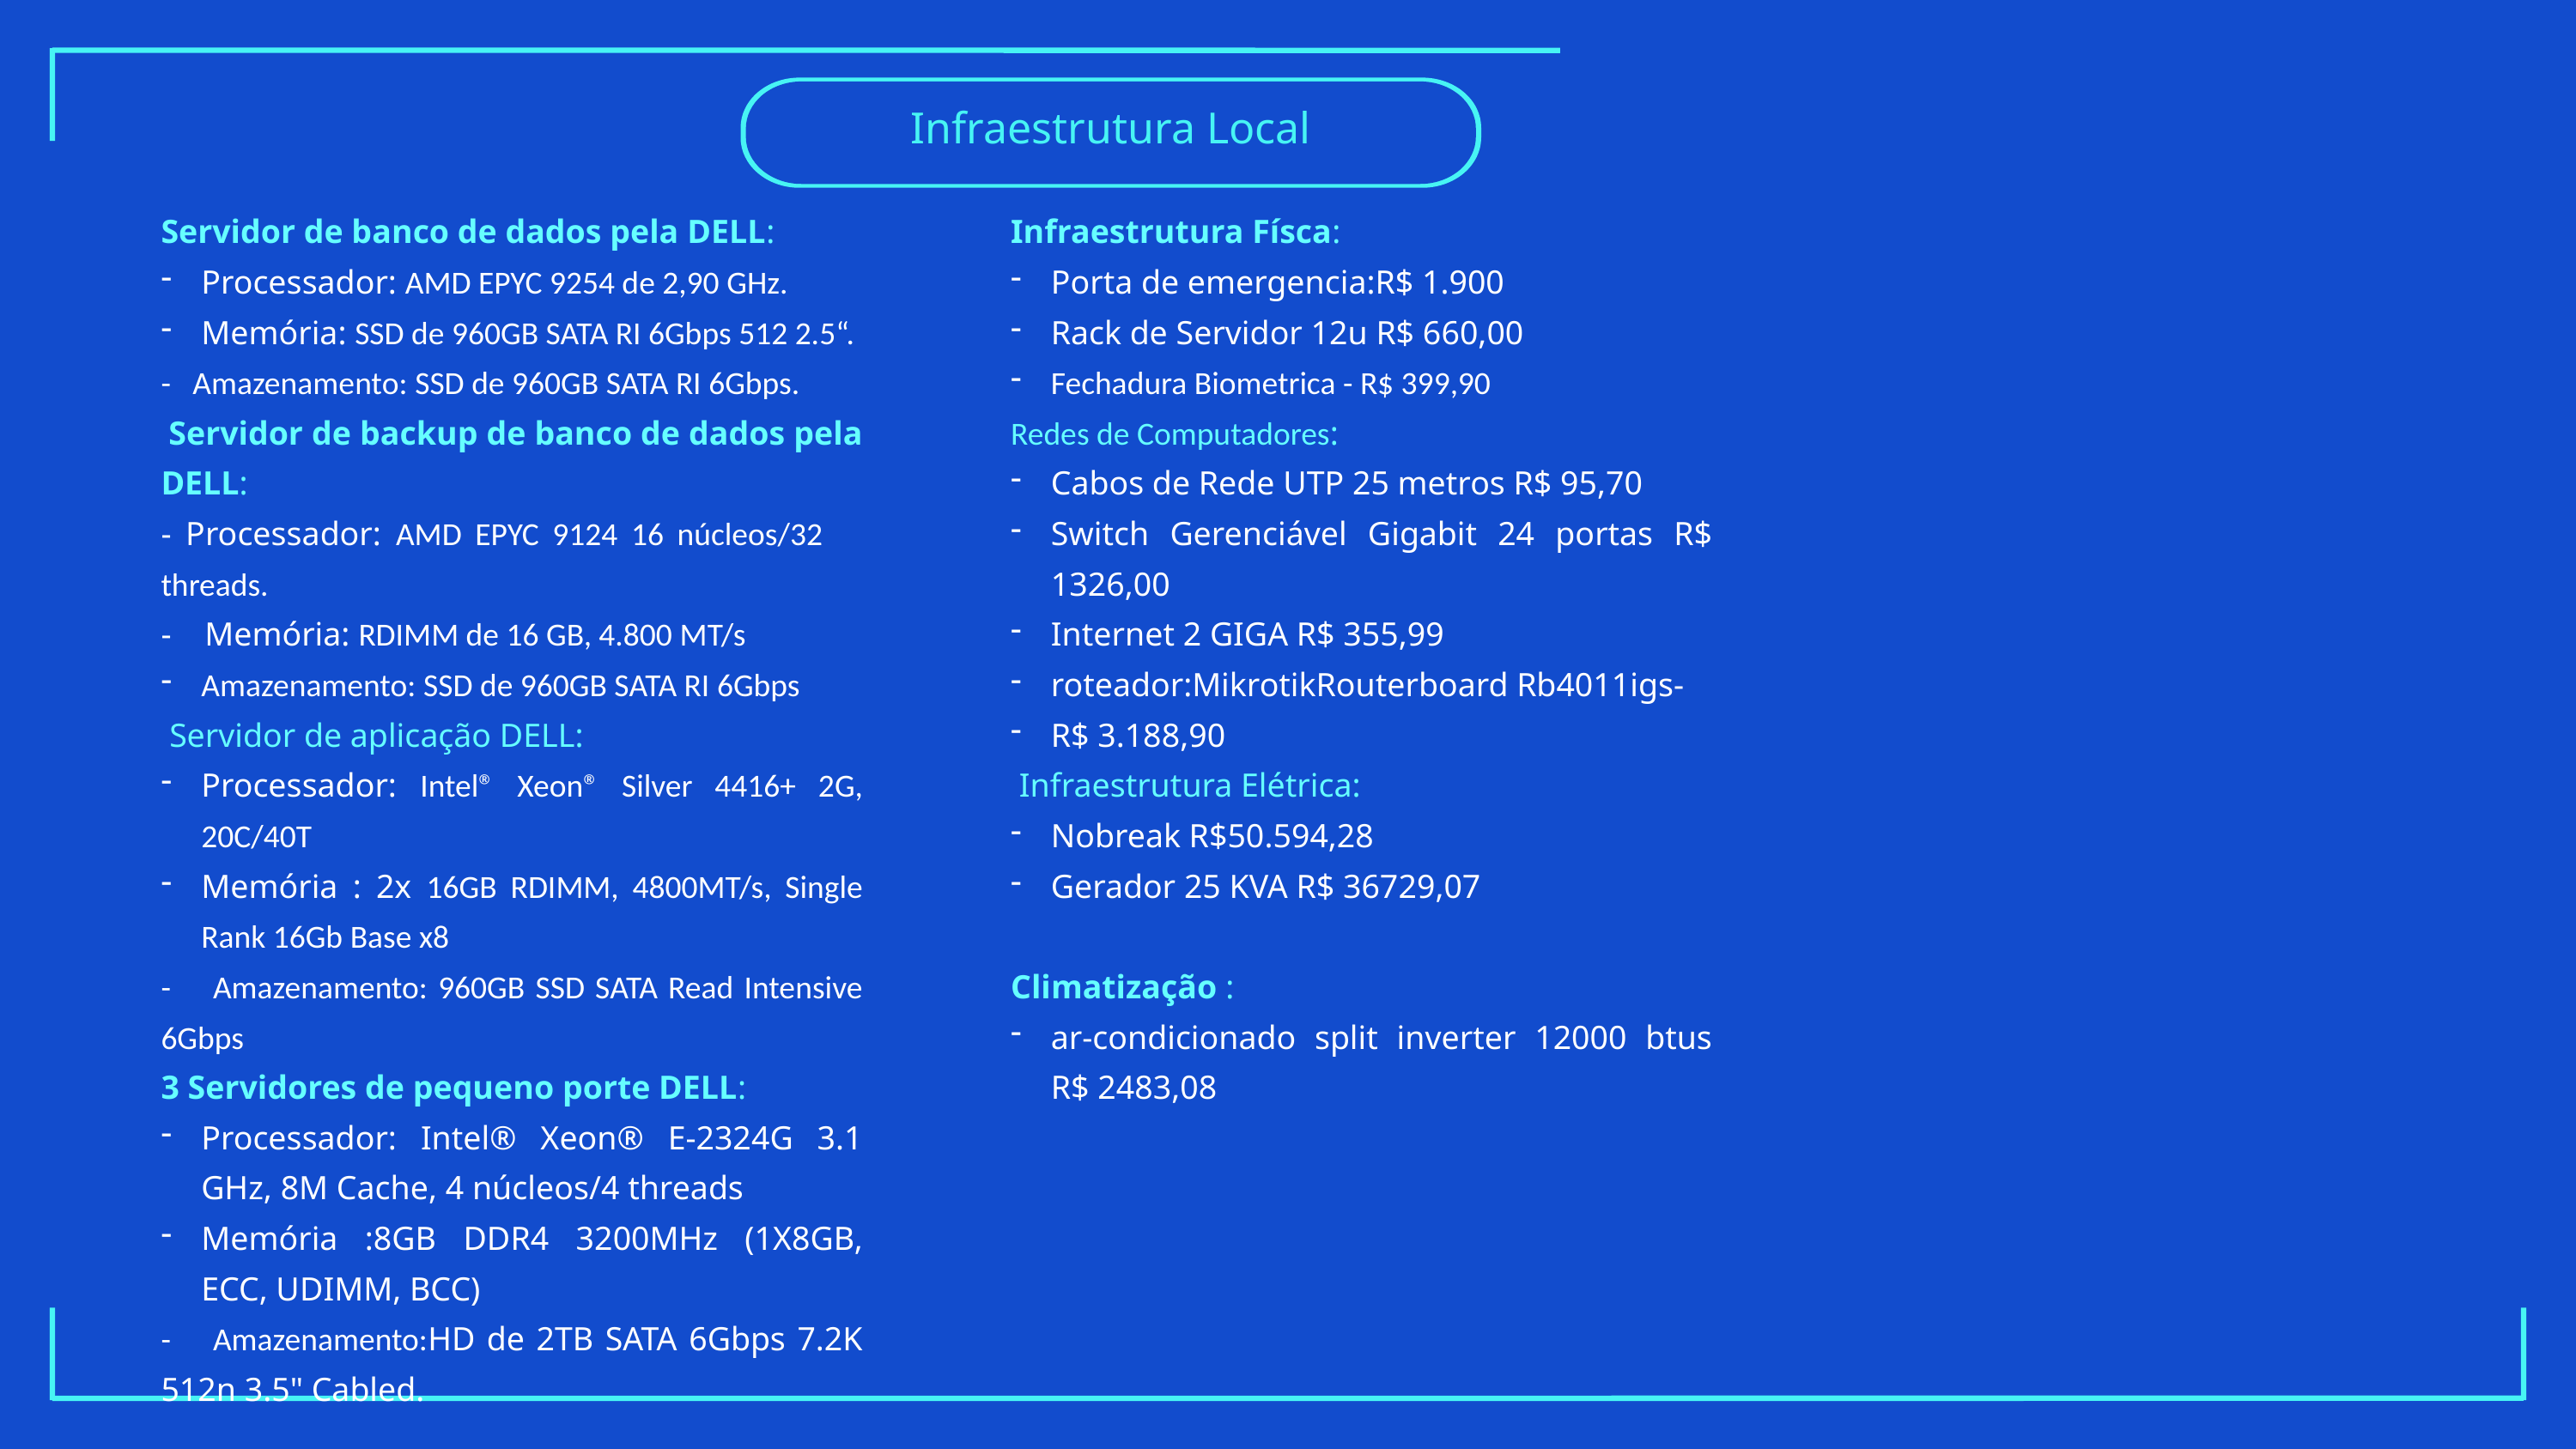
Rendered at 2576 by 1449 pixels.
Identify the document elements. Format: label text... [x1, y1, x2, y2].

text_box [740, 77, 1482, 188]
text_box Servidor de banco de dados pela DELL: Processador: AMD EPYC 9254 de 2,90 GHz. Memória: SSD de 960GB SATA RI 6Gbps 512 2.5“. - Amazenamento: SSD de 960GB SATA RI 6Gbps. Servidor de backup de banco de dados pela DELL: - Processador: AMD EPYC 9124 16 núcleos/32 threads. - Memória: RDIMM de 16 GB, 4.800 MT/s Amazenamento: SSD de 960GB SATA RI 6Gbps Servidor de aplicação DELL: Processador: Intel® Xeon® Silver 4416+ 2G, 20C/40T Memória : 2x 16GB RDIMM, 4800MT/s, Single Rank 16Gb Base x8 - Amazenamento: 960GB SSD SATA Read Intensive 6Gbps 3 Servidores de pequeno porte DELL: Processador: Intel® Xeon® E-2324G 3.1 GHz, 8M Cache, 4 núcleos/4 threads Memória :8GB DDR4 3200MHz (1X8GB, ECC, UDIMM, BCC) - Amazenamento:HD de 2TB SATA 6Gbps 7.2K 512n 3.5" Cabled. [161, 199, 864, 1303]
text_box Infraestrutura Físca: Porta de emergencia:R$ 1.900 Rack de Servidor 12u R$ 660,00 Fechadura Biometrica - R$ 399,90 Redes de Computadores: Cabos de Rede UTP 25 metros R$ 95,70 Switch Gerenciável Gigabit 24 portas R$ 1326,00 Internet 2 GIGA R$ 355,99 roteador:MikrotikRouterboard Rb4011igs- R$ 3.188,90 Infraestrutura Elétrica: Nobreak R$50.594,28 Gerador 25 KVA R$ 36729,07 Climatização : ar-condicionado split inverter 12000 btus R$ 2483,08 [1011, 199, 1713, 1106]
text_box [50, 1305, 2526, 1399]
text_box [50, 50, 1561, 143]
